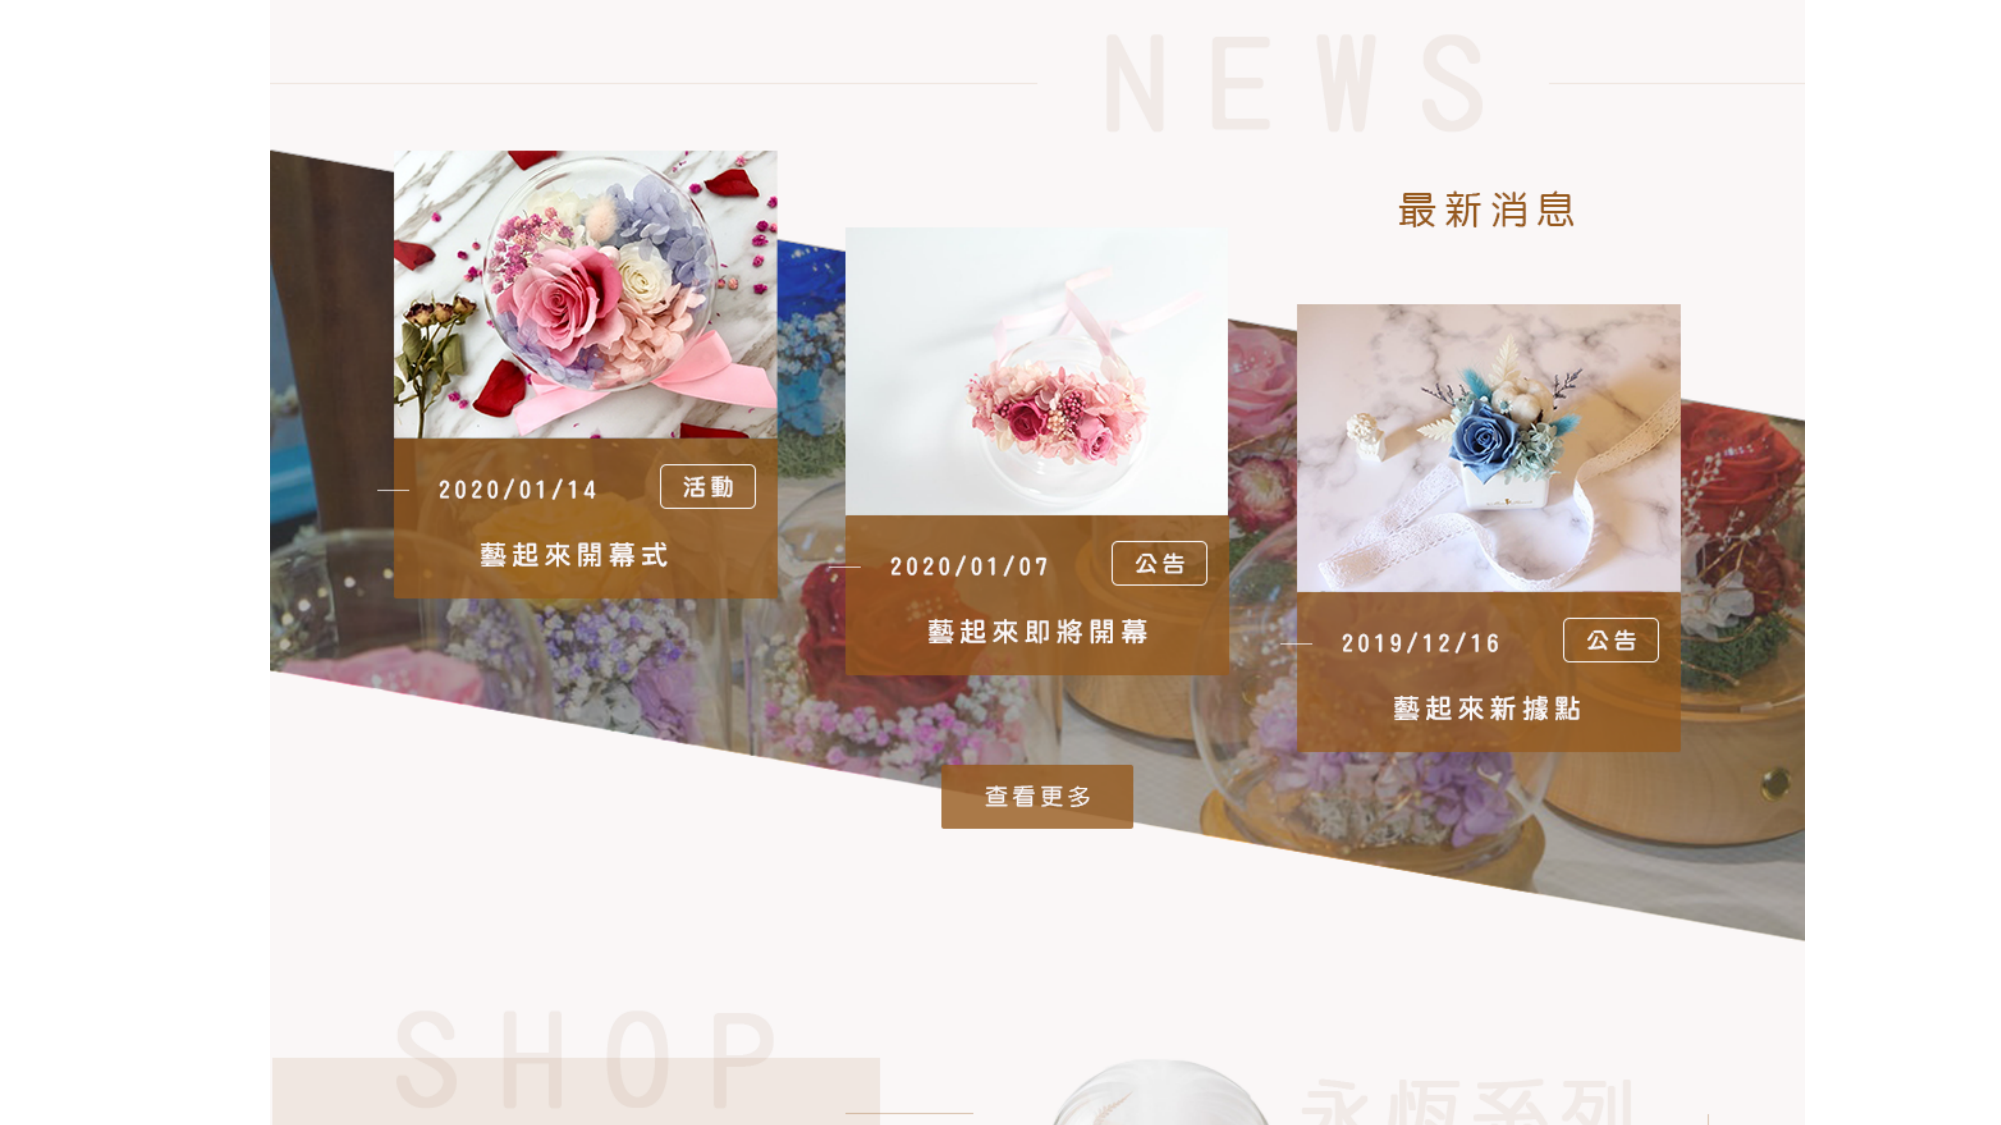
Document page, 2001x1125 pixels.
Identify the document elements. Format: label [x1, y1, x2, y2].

picture [269, 0, 1805, 1125]
